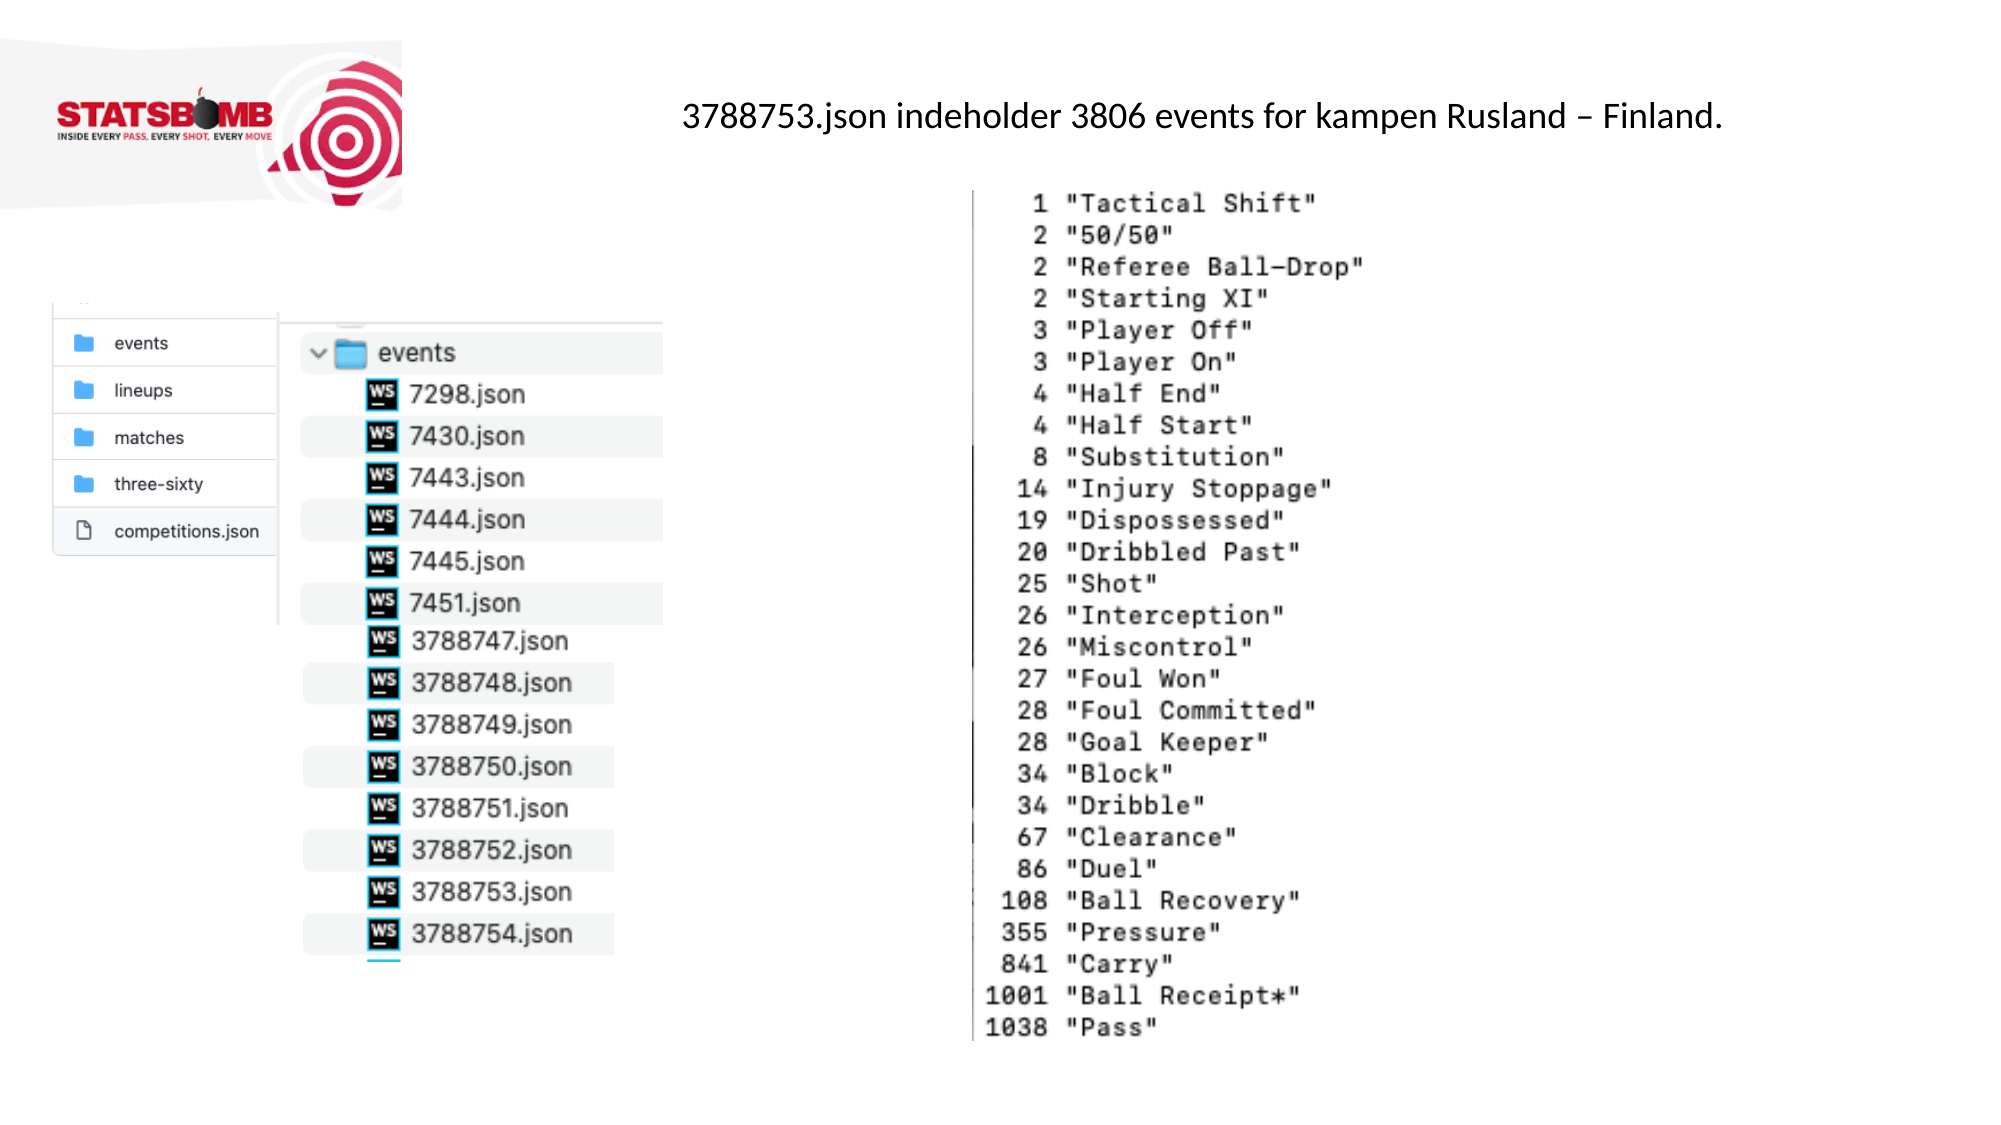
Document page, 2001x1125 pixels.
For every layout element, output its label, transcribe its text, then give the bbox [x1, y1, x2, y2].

picture [0, 15, 402, 241]
picture [972, 190, 1405, 1042]
text_box 3788753.json indeholder 3806 events for kampen Rusland – Finland. [666, 83, 1740, 144]
picture [50, 303, 663, 962]
